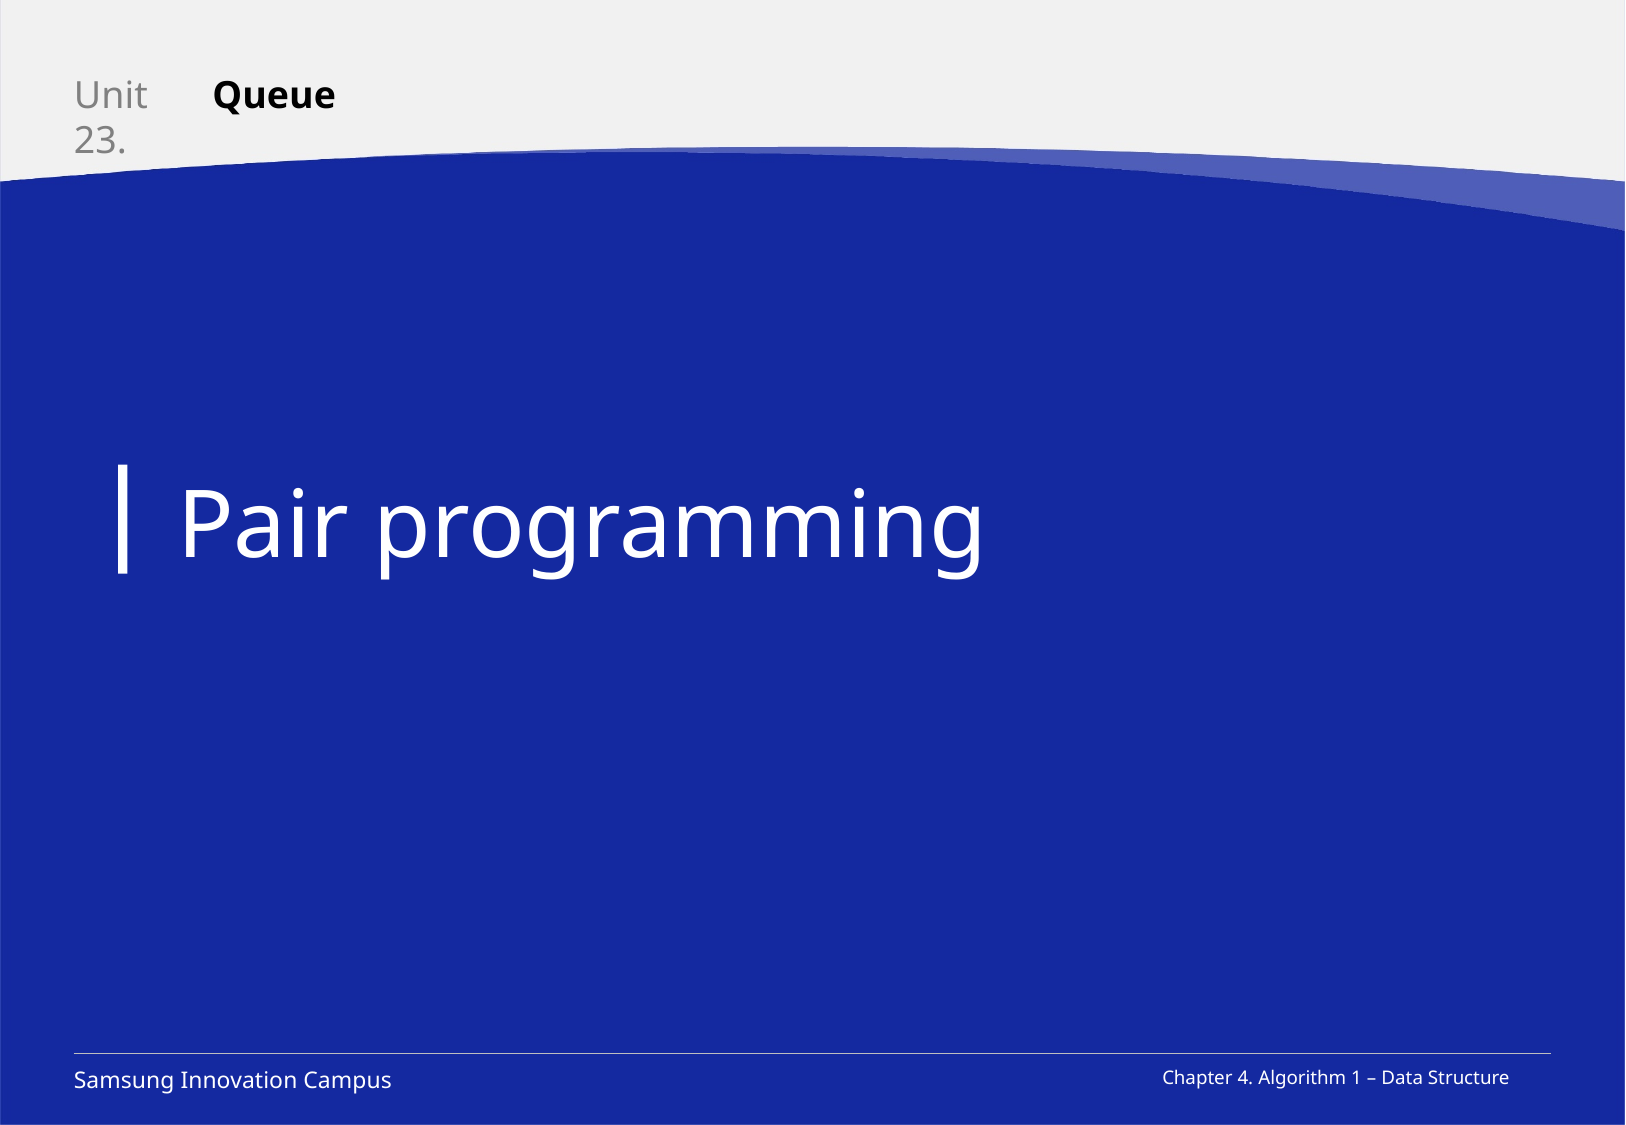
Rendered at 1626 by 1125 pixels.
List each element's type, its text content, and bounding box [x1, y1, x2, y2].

text_box [117, 463, 128, 575]
text_box Pair programming [176, 412, 1487, 577]
picture [0, 0, 1625, 1125]
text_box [74, 71, 849, 117]
